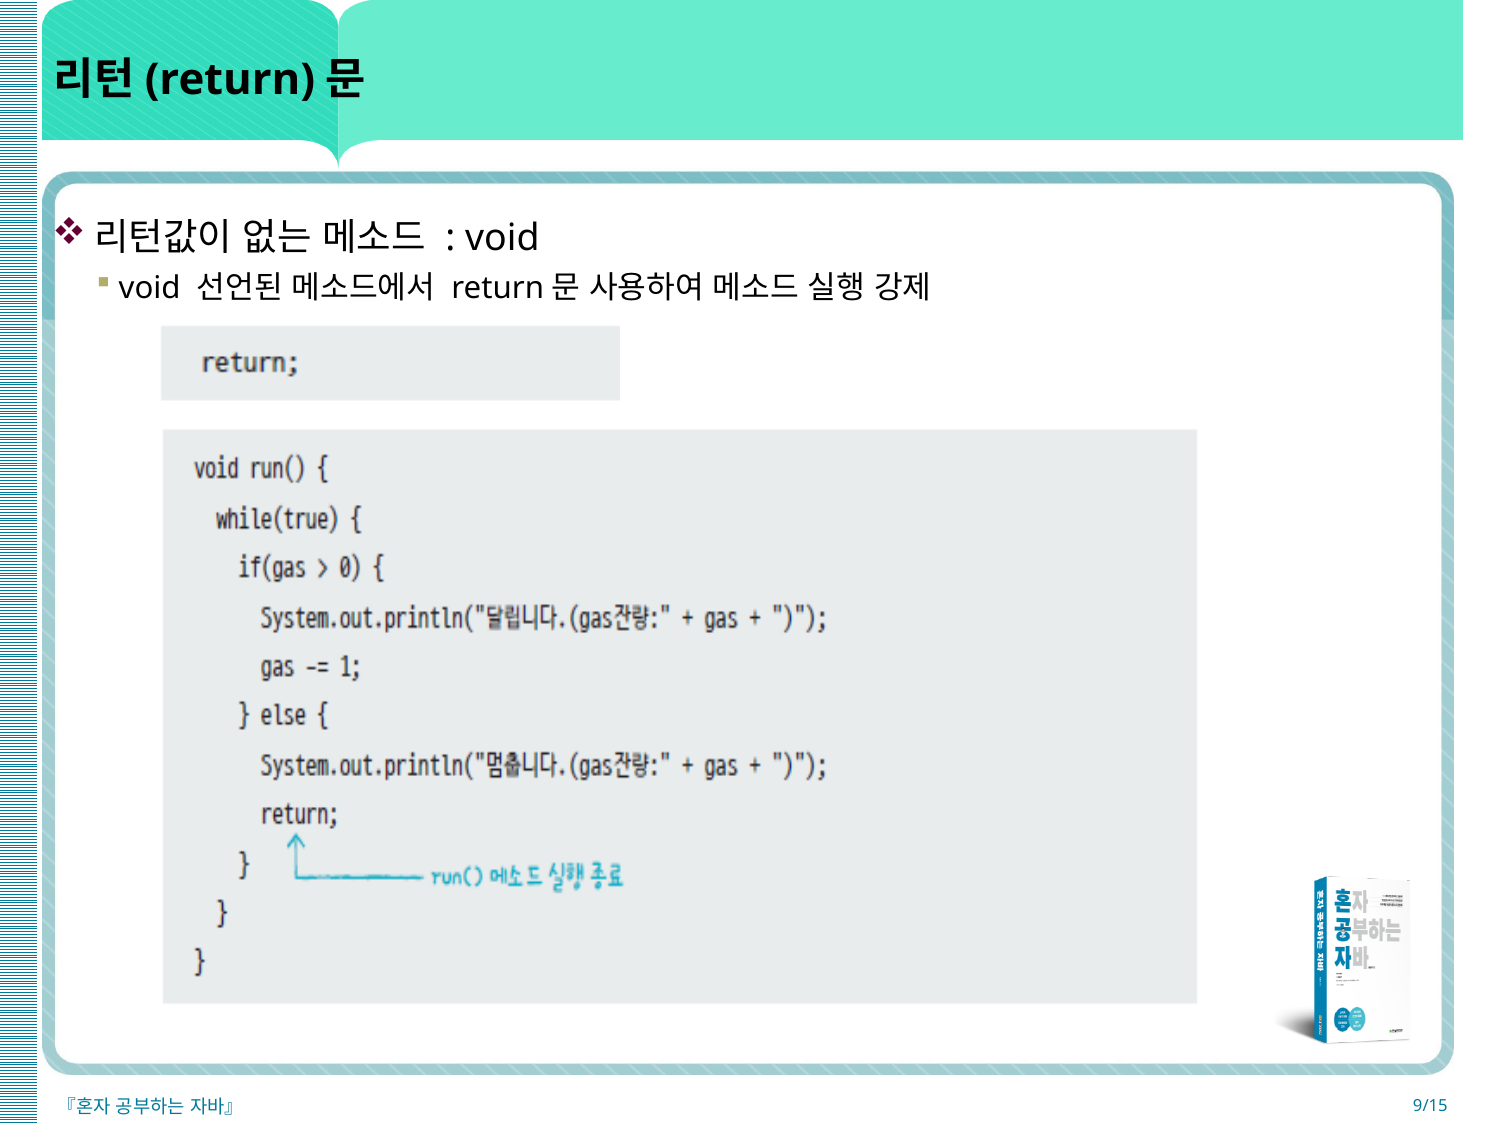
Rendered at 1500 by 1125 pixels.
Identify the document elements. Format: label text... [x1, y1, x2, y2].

picture [68, 1097, 75, 1110]
picture [225, 1102, 232, 1115]
title 리턴(return)문 [39, 42, 1280, 138]
picture [116, 1102, 131, 1107]
list 리턴값이 없는 메소드 : void void 선언된 메소드에서 return문 사용하여 메소드 실행 강제 [37, 152, 1463, 1091]
picture [153, 319, 621, 415]
picture [42, 0, 1463, 152]
picture [153, 421, 1206, 1018]
picture [1243, 797, 1488, 1122]
